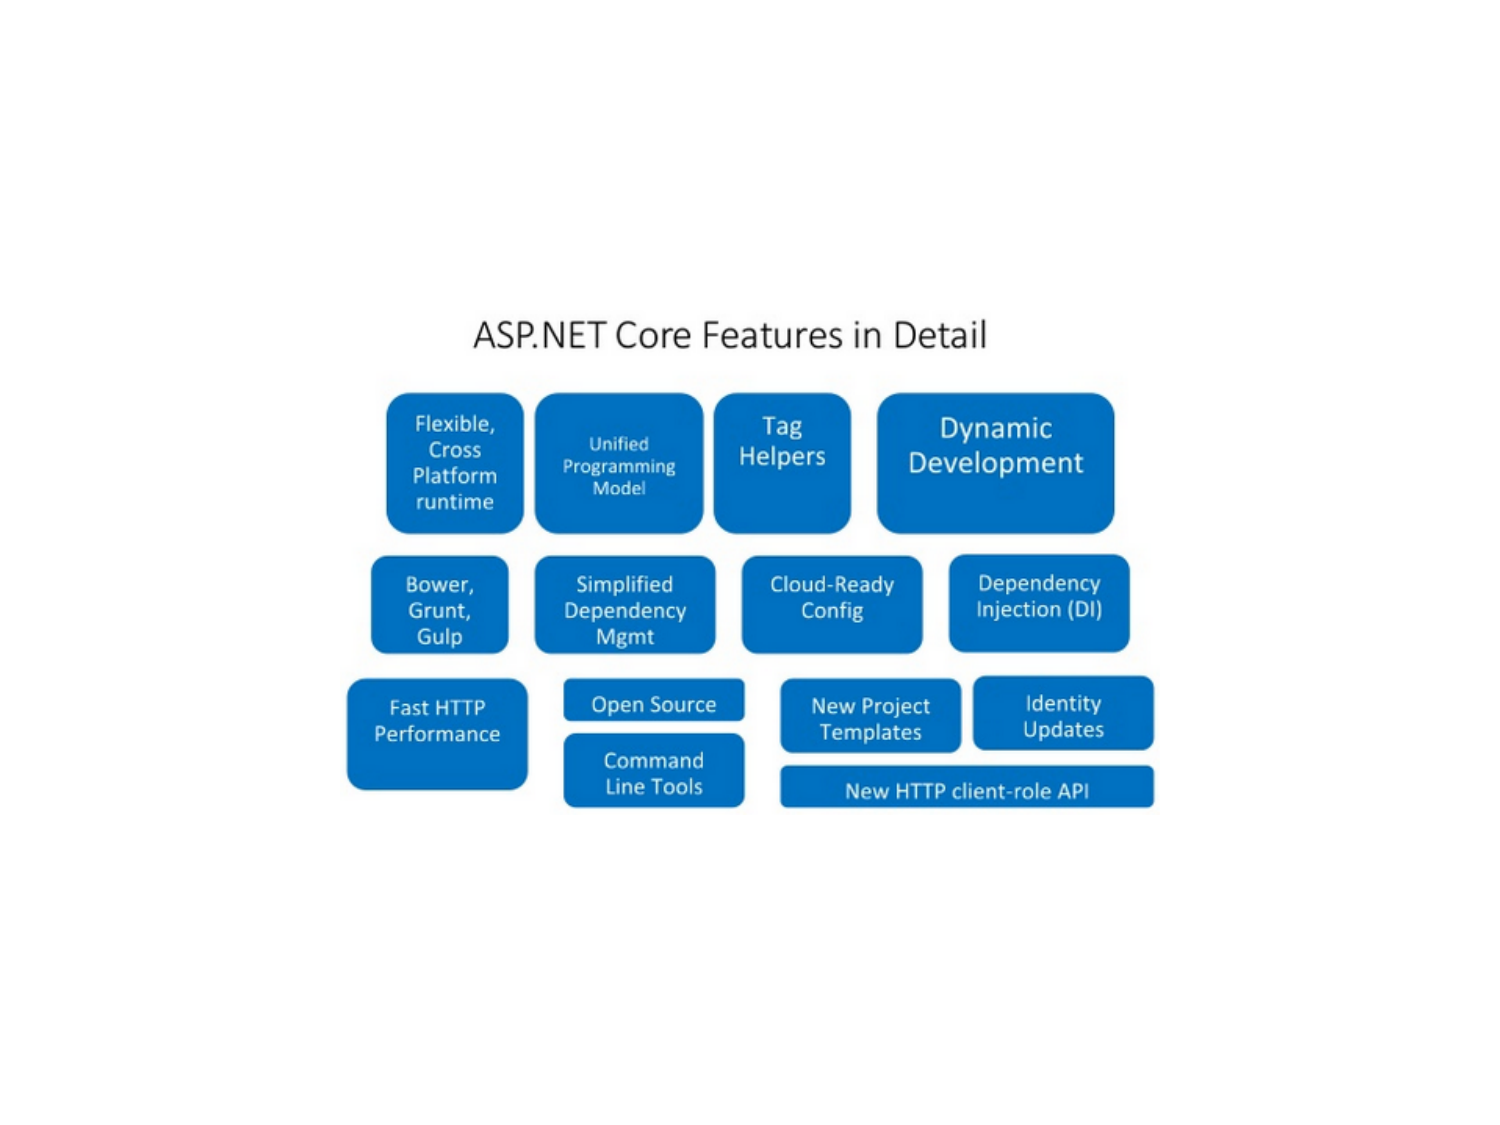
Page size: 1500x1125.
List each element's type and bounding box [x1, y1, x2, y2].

picture [340, 309, 1160, 815]
